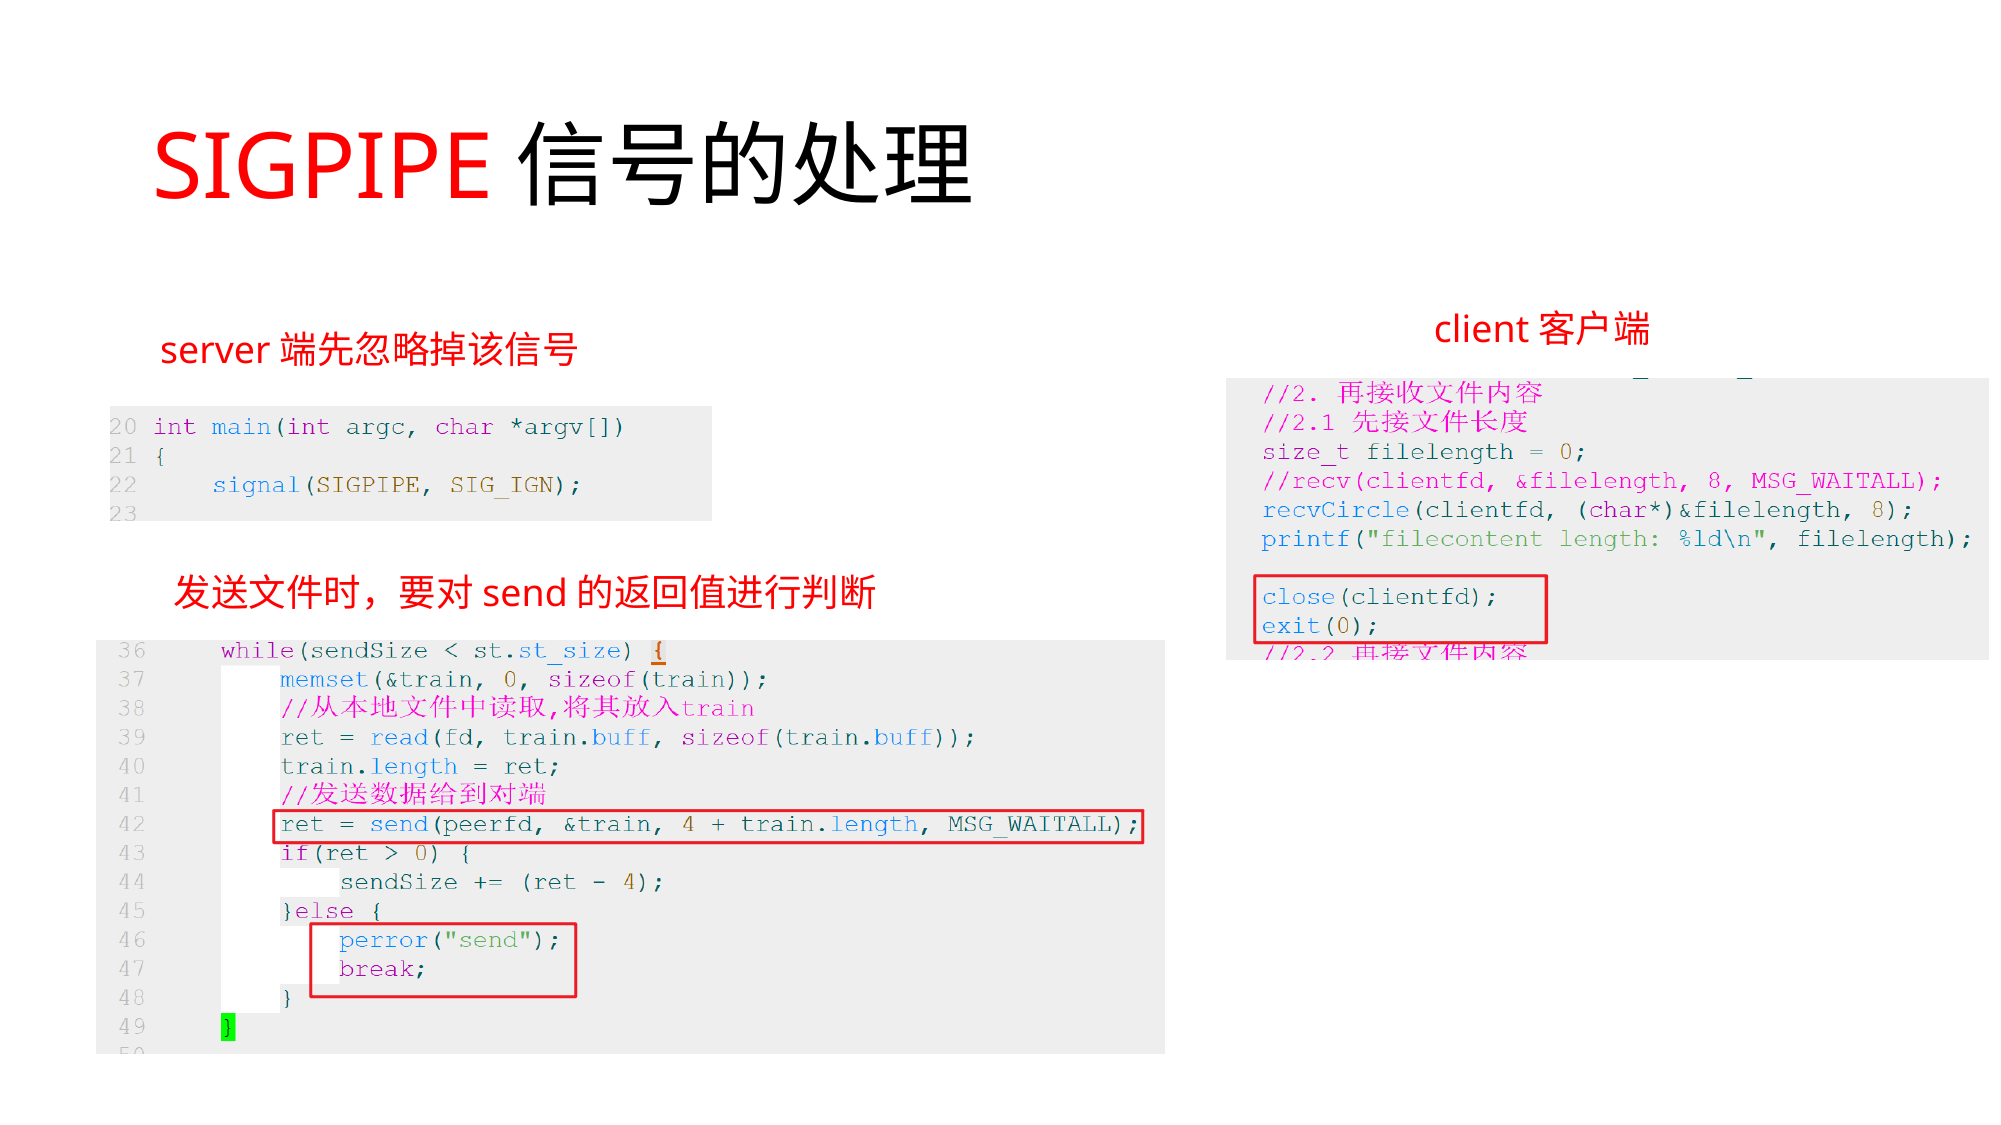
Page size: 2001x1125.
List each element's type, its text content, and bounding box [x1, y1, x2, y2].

picture [96, 640, 1165, 1054]
text_box client客户端 [1419, 297, 1666, 358]
title SIGPIPE信号的处理 [137, 59, 1863, 278]
text_box 发送文件时，要对send的返回值进行判断 [158, 561, 892, 621]
text_box server端先忽略掉该信号 [145, 318, 595, 378]
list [110, 406, 712, 521]
picture [1226, 378, 1989, 660]
